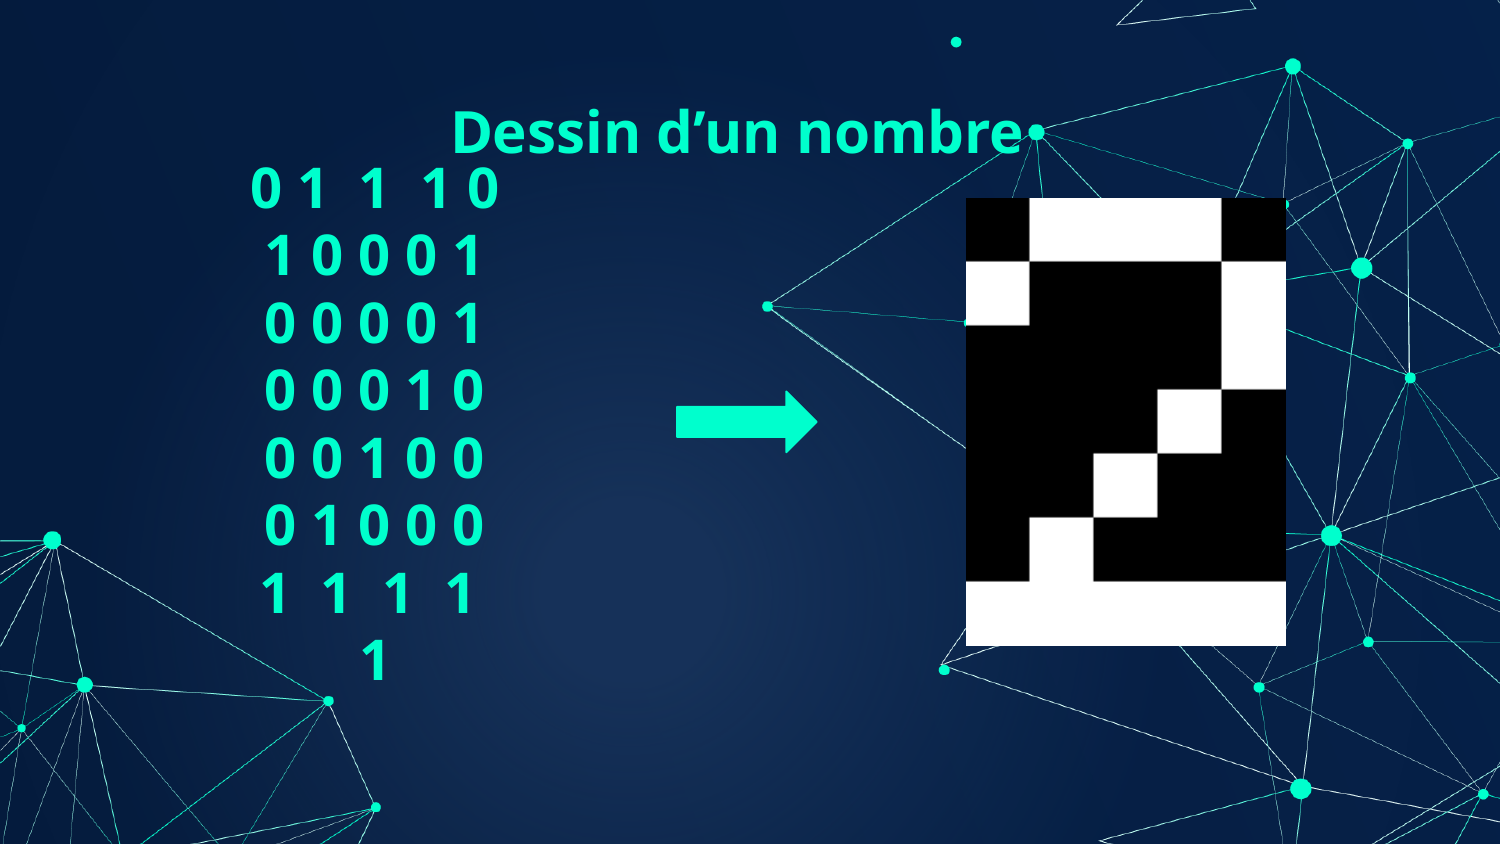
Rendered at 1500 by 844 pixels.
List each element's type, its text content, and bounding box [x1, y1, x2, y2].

picture [0, 0, 1500, 844]
text_box [677, 391, 817, 453]
title Dessin d’un nombre [333, 86, 1142, 175]
title 0 1 1 1 0 1 0 0 0 1 0 0 0 0 1 0 0 0 1 0 0 0 1 0 0 0 1 0 0 0 1 1 1 1 1 [222, 174, 528, 670]
